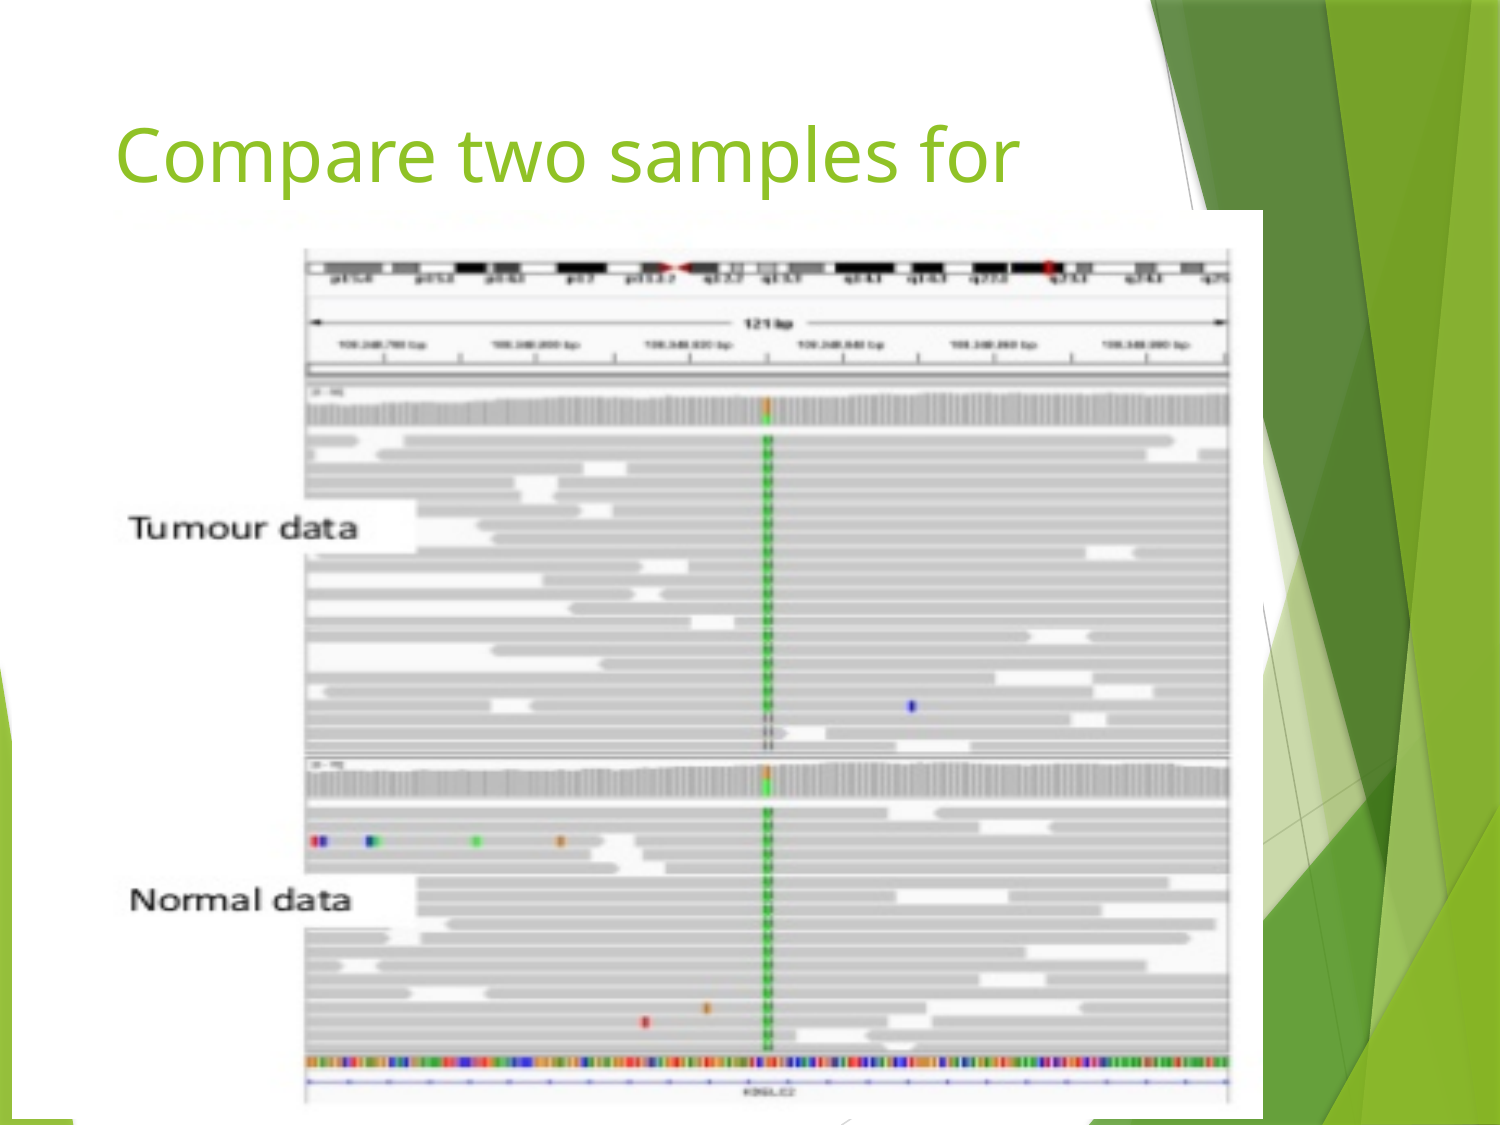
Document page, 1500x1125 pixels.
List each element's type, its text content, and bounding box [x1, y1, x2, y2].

picture [11, 209, 1264, 1120]
title Compare two samples for abundance differences [99, 99, 1142, 209]
